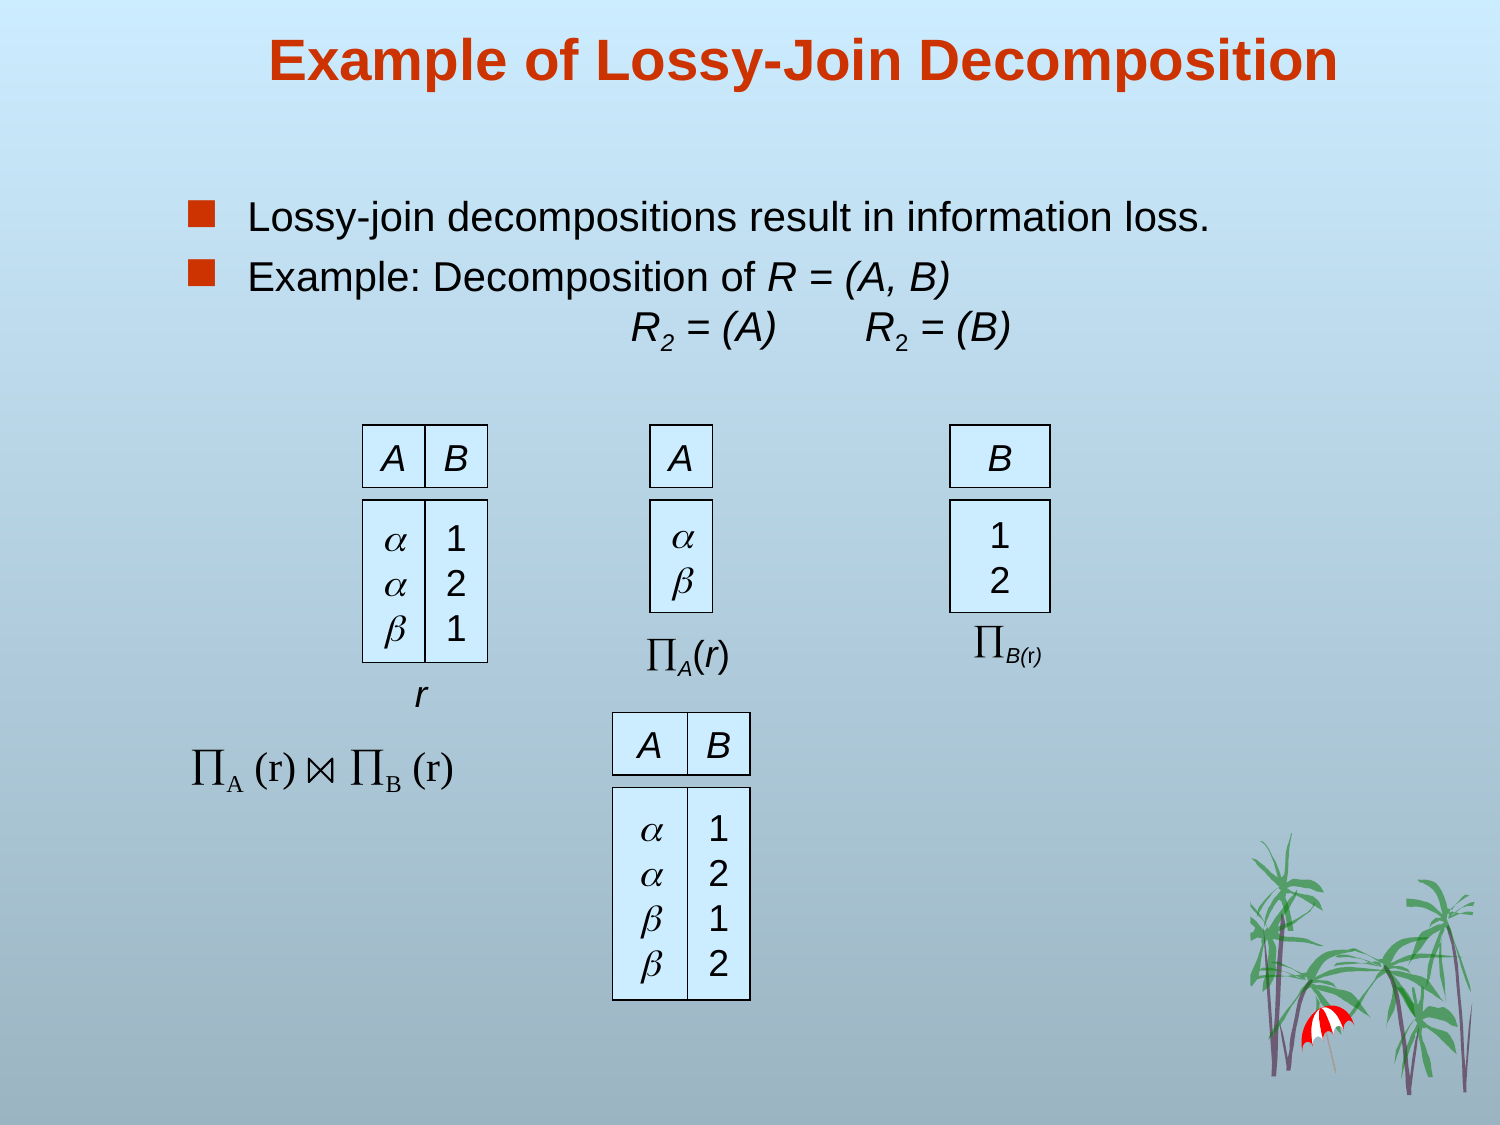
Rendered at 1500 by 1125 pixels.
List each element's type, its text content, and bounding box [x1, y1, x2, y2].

title Example of Lossy-Join Decomposition [112, 24, 1500, 101]
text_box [174, 424, 1060, 1001]
list Lossy-join decompositions result in information loss. Example: Decomposition of R = (A, B) R2 = (A) R2 = (B) [176, 188, 1280, 361]
